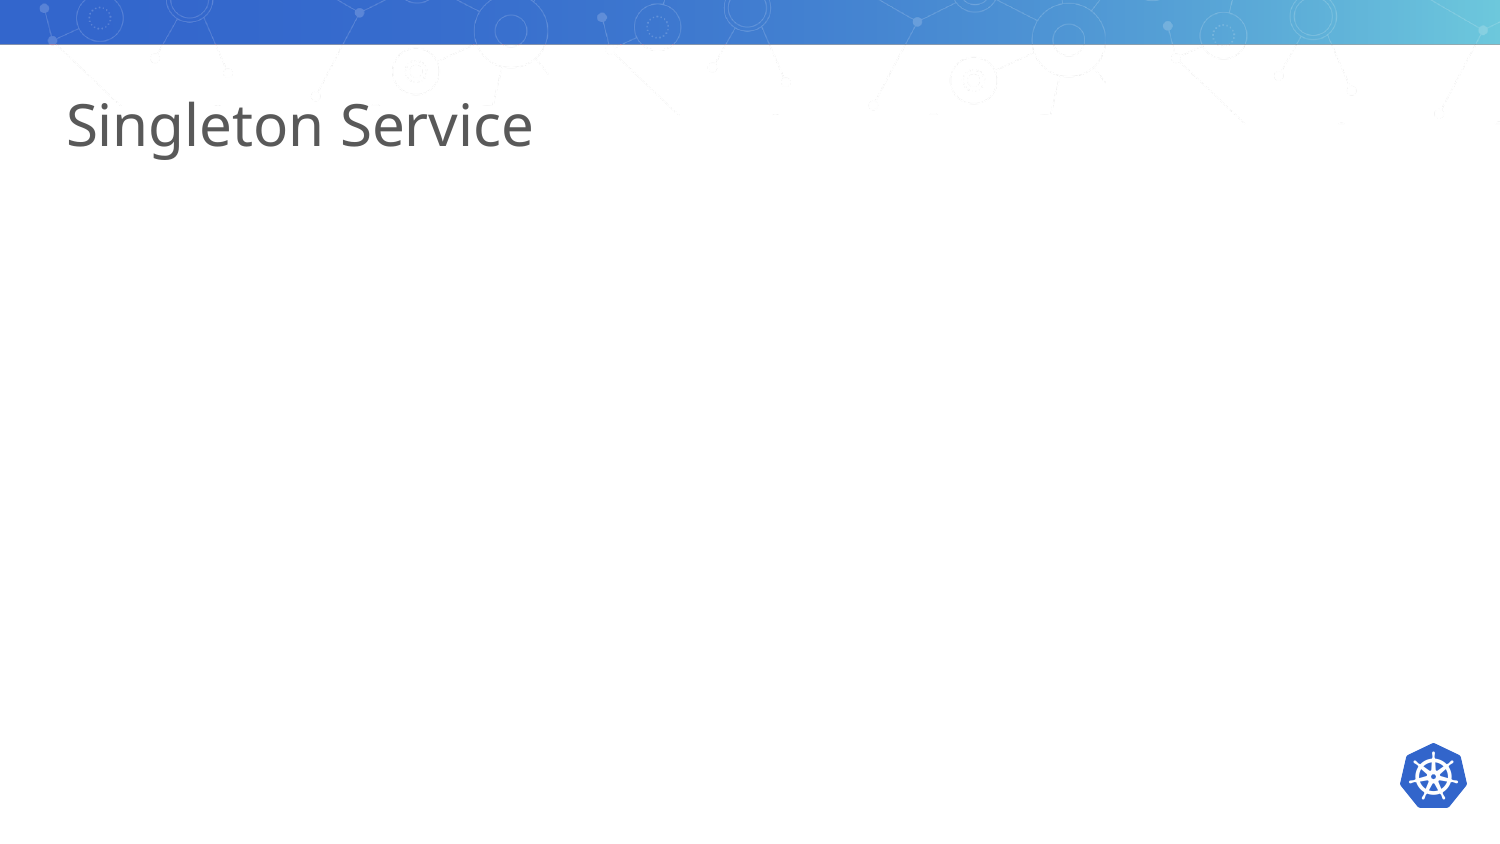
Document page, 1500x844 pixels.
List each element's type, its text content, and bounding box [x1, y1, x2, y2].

picture [0, 0, 1500, 844]
title Singleton Service [51, 72, 1449, 167]
